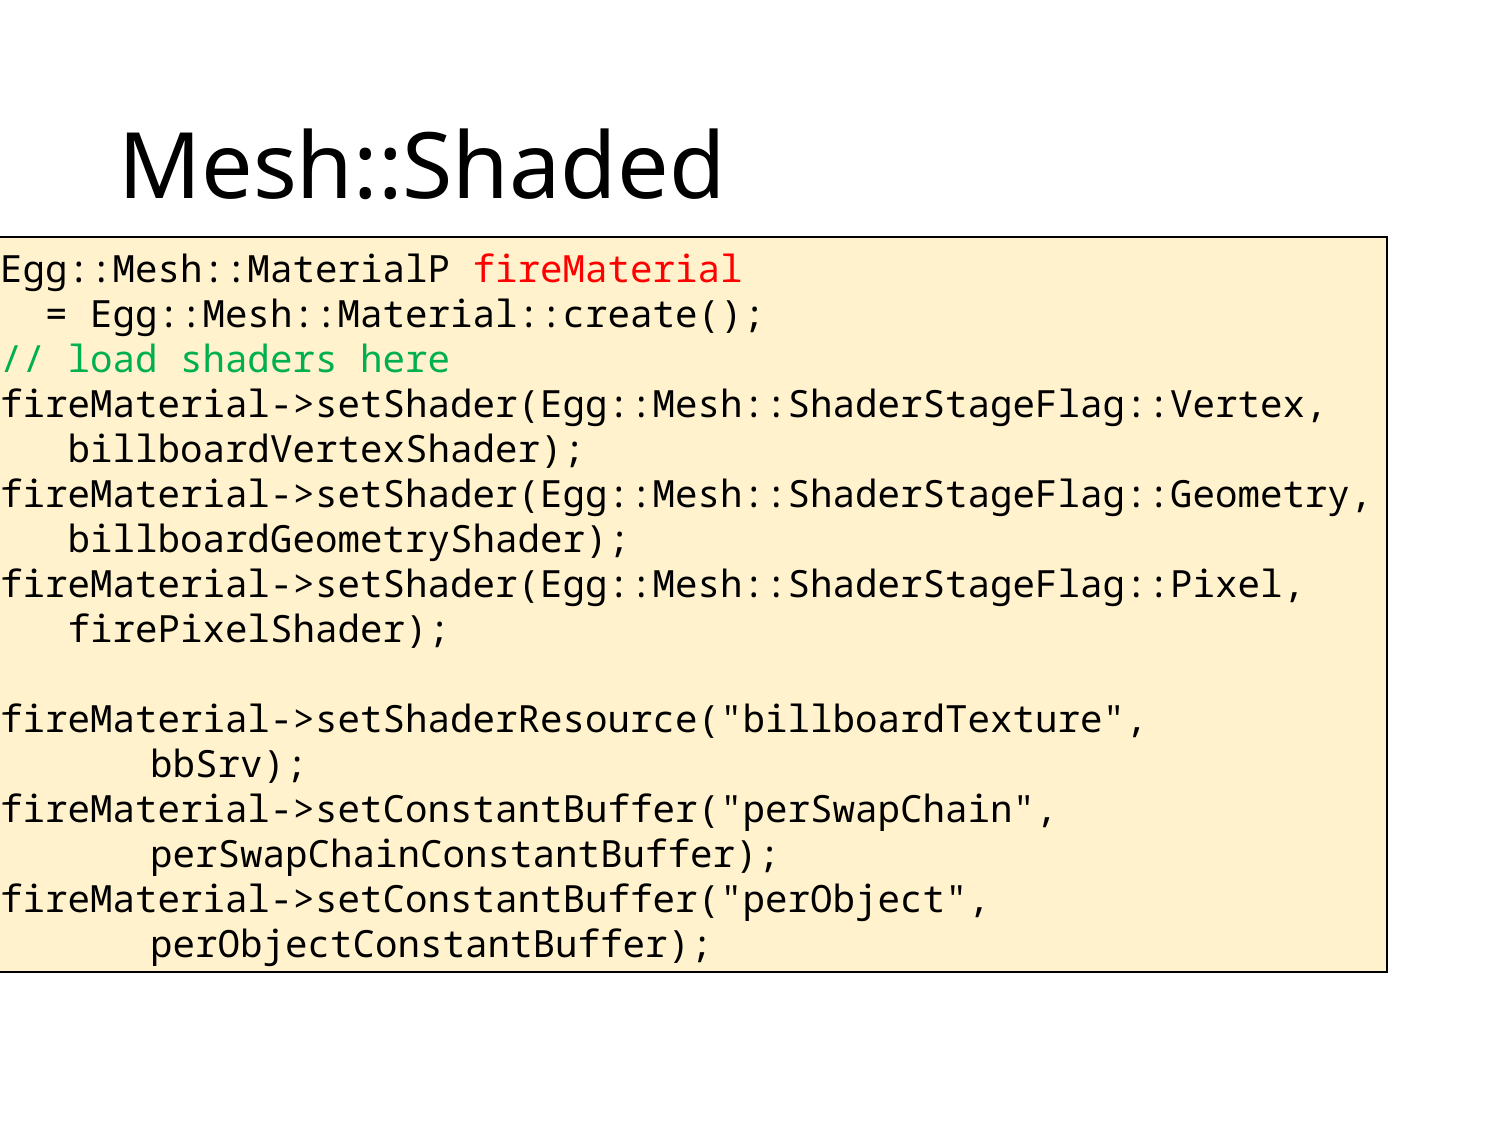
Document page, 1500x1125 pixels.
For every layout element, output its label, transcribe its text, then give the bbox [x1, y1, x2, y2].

title Mesh::Shaded [103, 59, 1397, 278]
text_box Egg::Mesh::MaterialP fireMaterial = Egg::Mesh::Material::create(); // load shaders here fireMaterial->setShader(Egg::Mesh::ShaderStageFlag::Vertex, billboardVertexShader); fireMaterial->setShader(Egg::Mesh::ShaderStageFlag::Geometry, billboardGeometryShader); fireMaterial->setShader(Egg::Mesh::ShaderStageFlag::Pixel, firePixelShader); fireMaterial->setShaderResource("billboardTexture", bbSrv); fireMaterial->setConstantBuffer("perSwapChain", perSwapChainConstantBuffer); fireMaterial->setConstantBuffer("perObject", perObjectConstantBuffer); [0, 237, 1388, 973]
